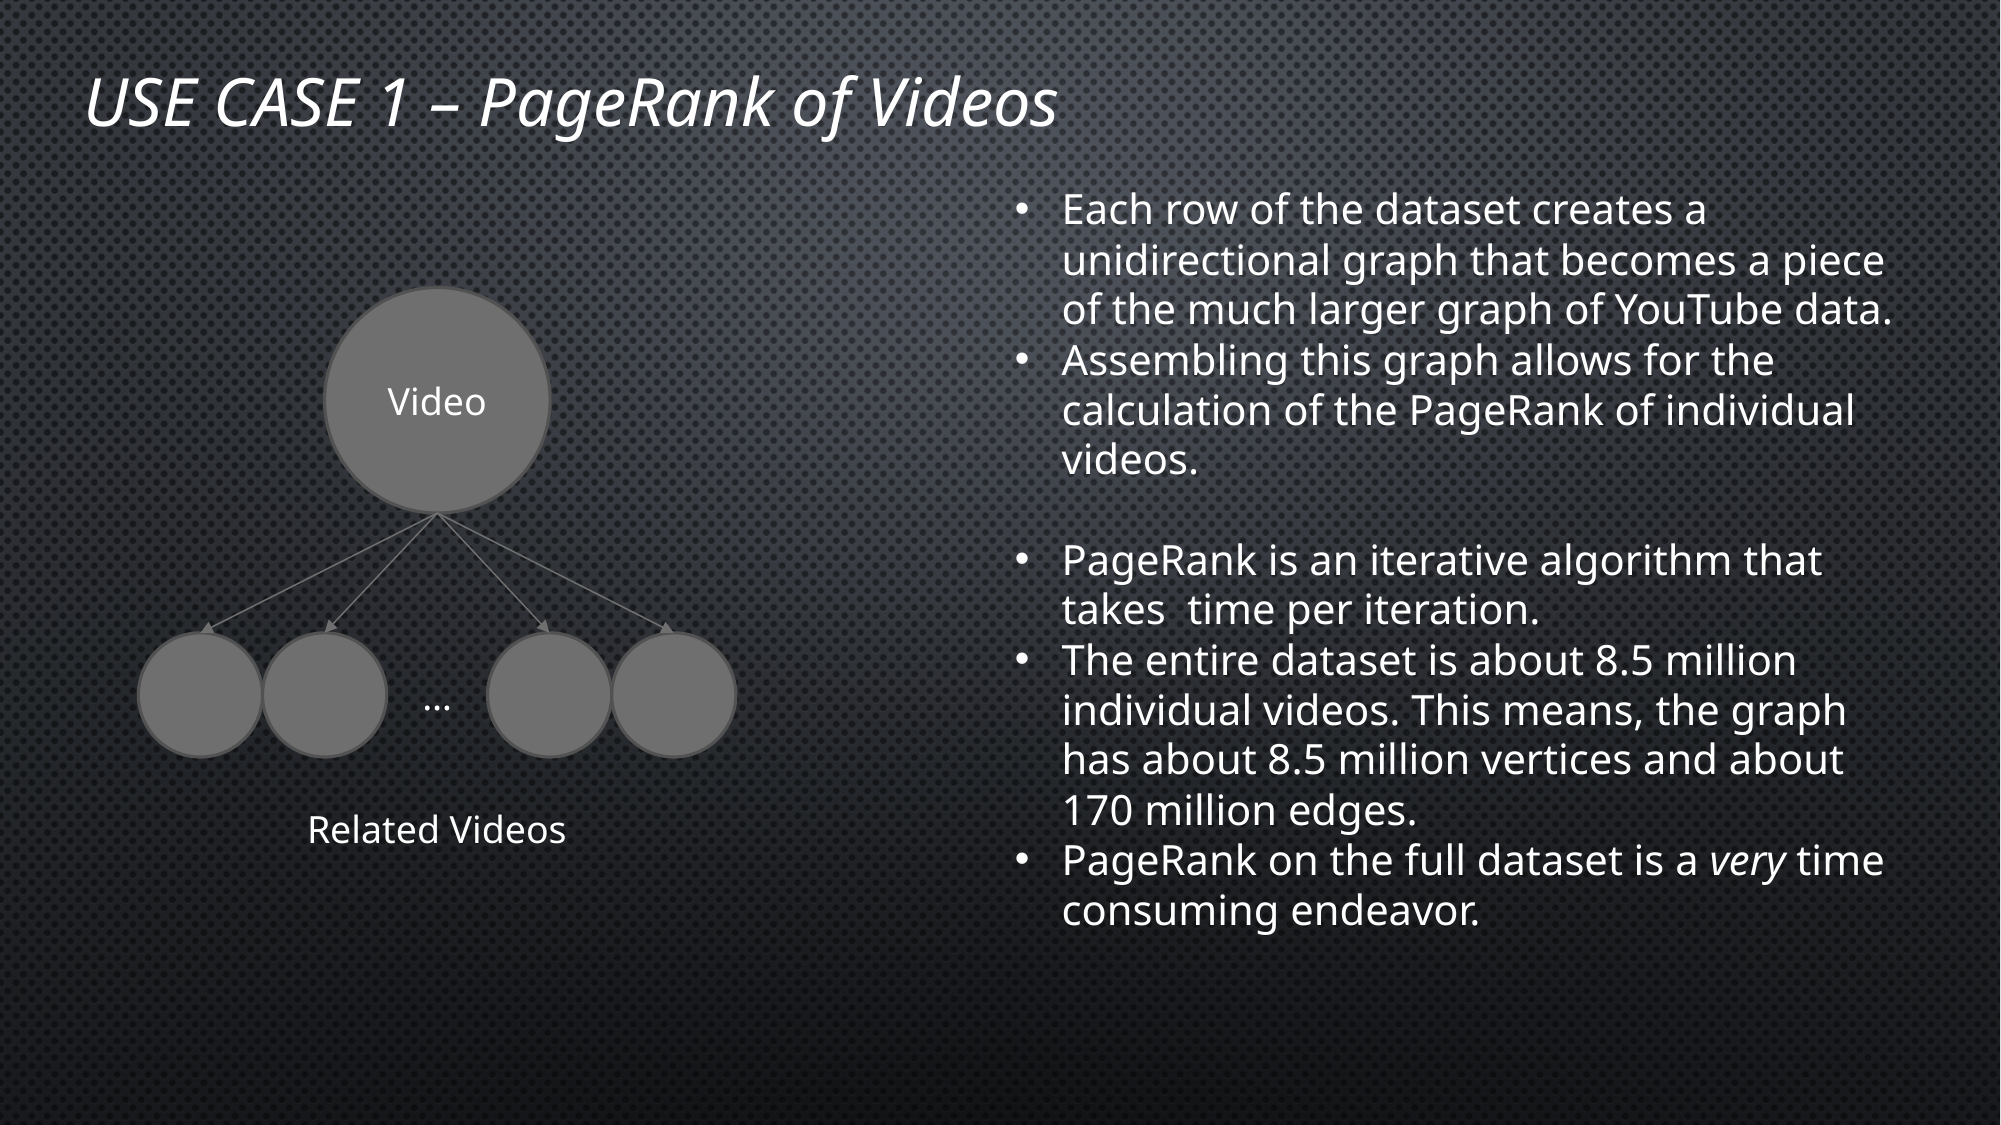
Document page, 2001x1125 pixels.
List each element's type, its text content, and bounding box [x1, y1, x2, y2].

text_box [488, 633, 612, 759]
title USE CASE 1 – PageRank of Videos [68, 41, 1716, 148]
text_box [260, 633, 386, 759]
text_box [136, 631, 262, 759]
text_box Video [323, 285, 552, 512]
text_box [610, 631, 738, 759]
text_box … [386, 665, 488, 725]
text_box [437, 512, 675, 633]
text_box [324, 512, 437, 633]
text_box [200, 512, 324, 633]
text_box Related Videos [138, 798, 736, 858]
